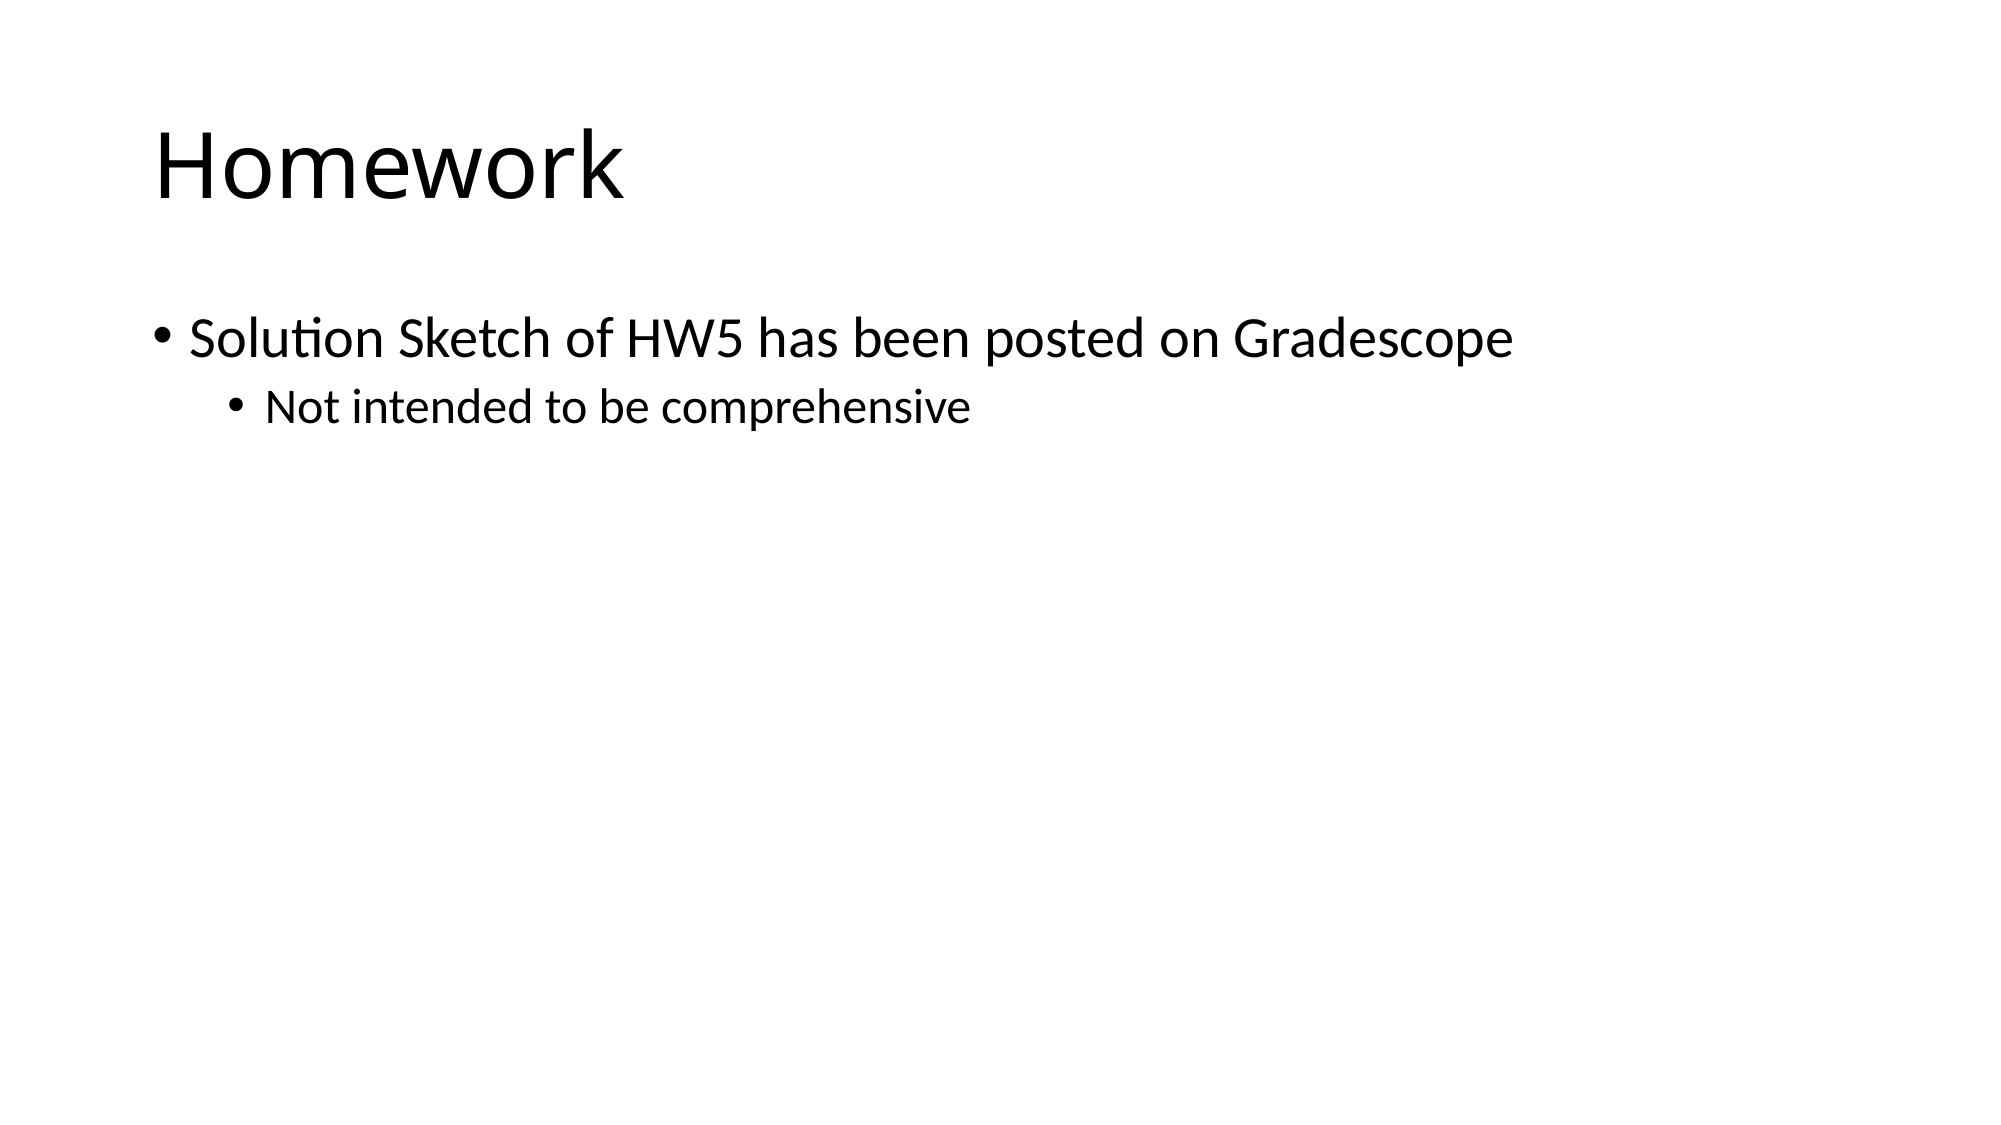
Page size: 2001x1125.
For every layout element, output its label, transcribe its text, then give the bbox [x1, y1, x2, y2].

list Solution Sketch of HW5 has been posted on Gradescope Not intended to be comprehensive [137, 299, 1863, 1014]
title Homework [137, 59, 1863, 278]
